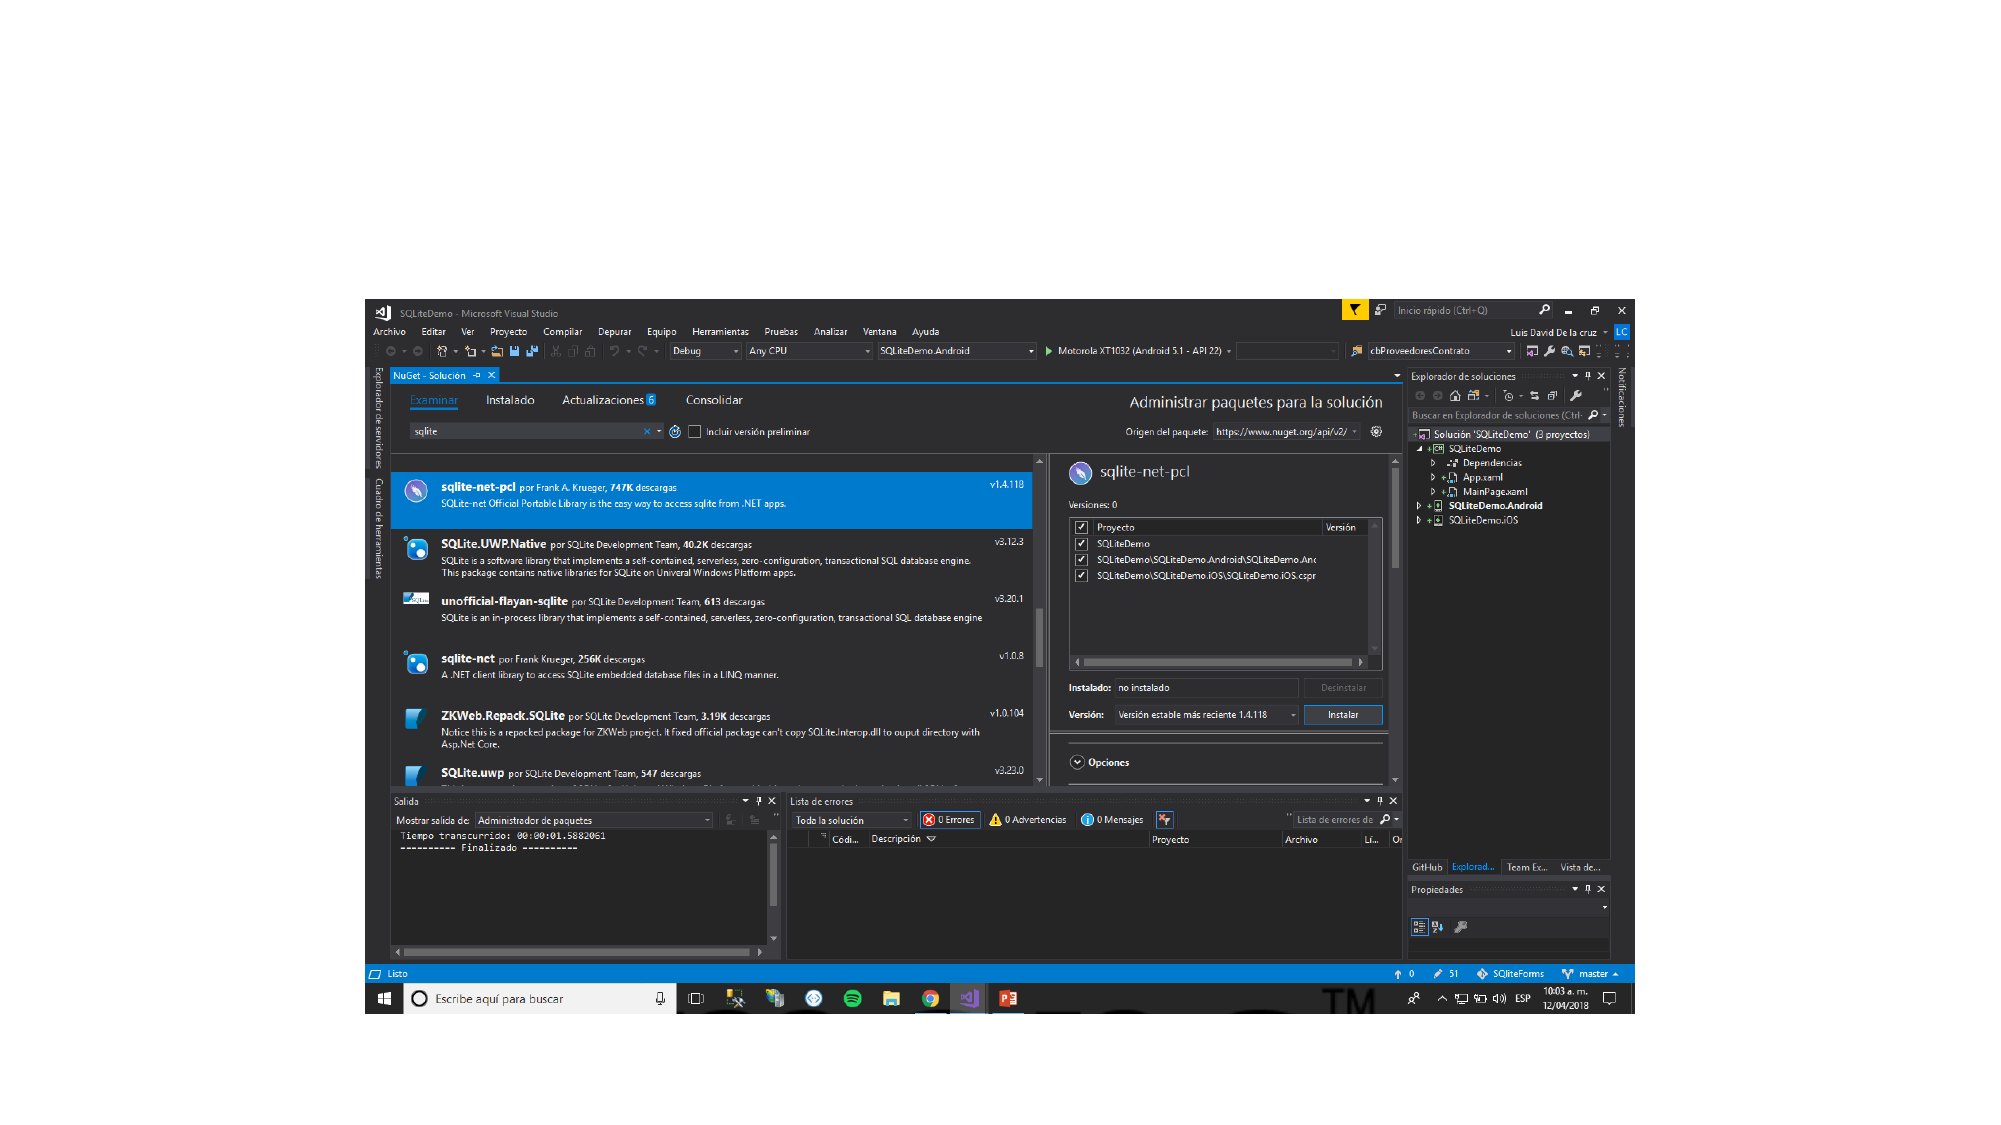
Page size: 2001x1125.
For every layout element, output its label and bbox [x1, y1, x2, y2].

list [365, 299, 1635, 1014]
